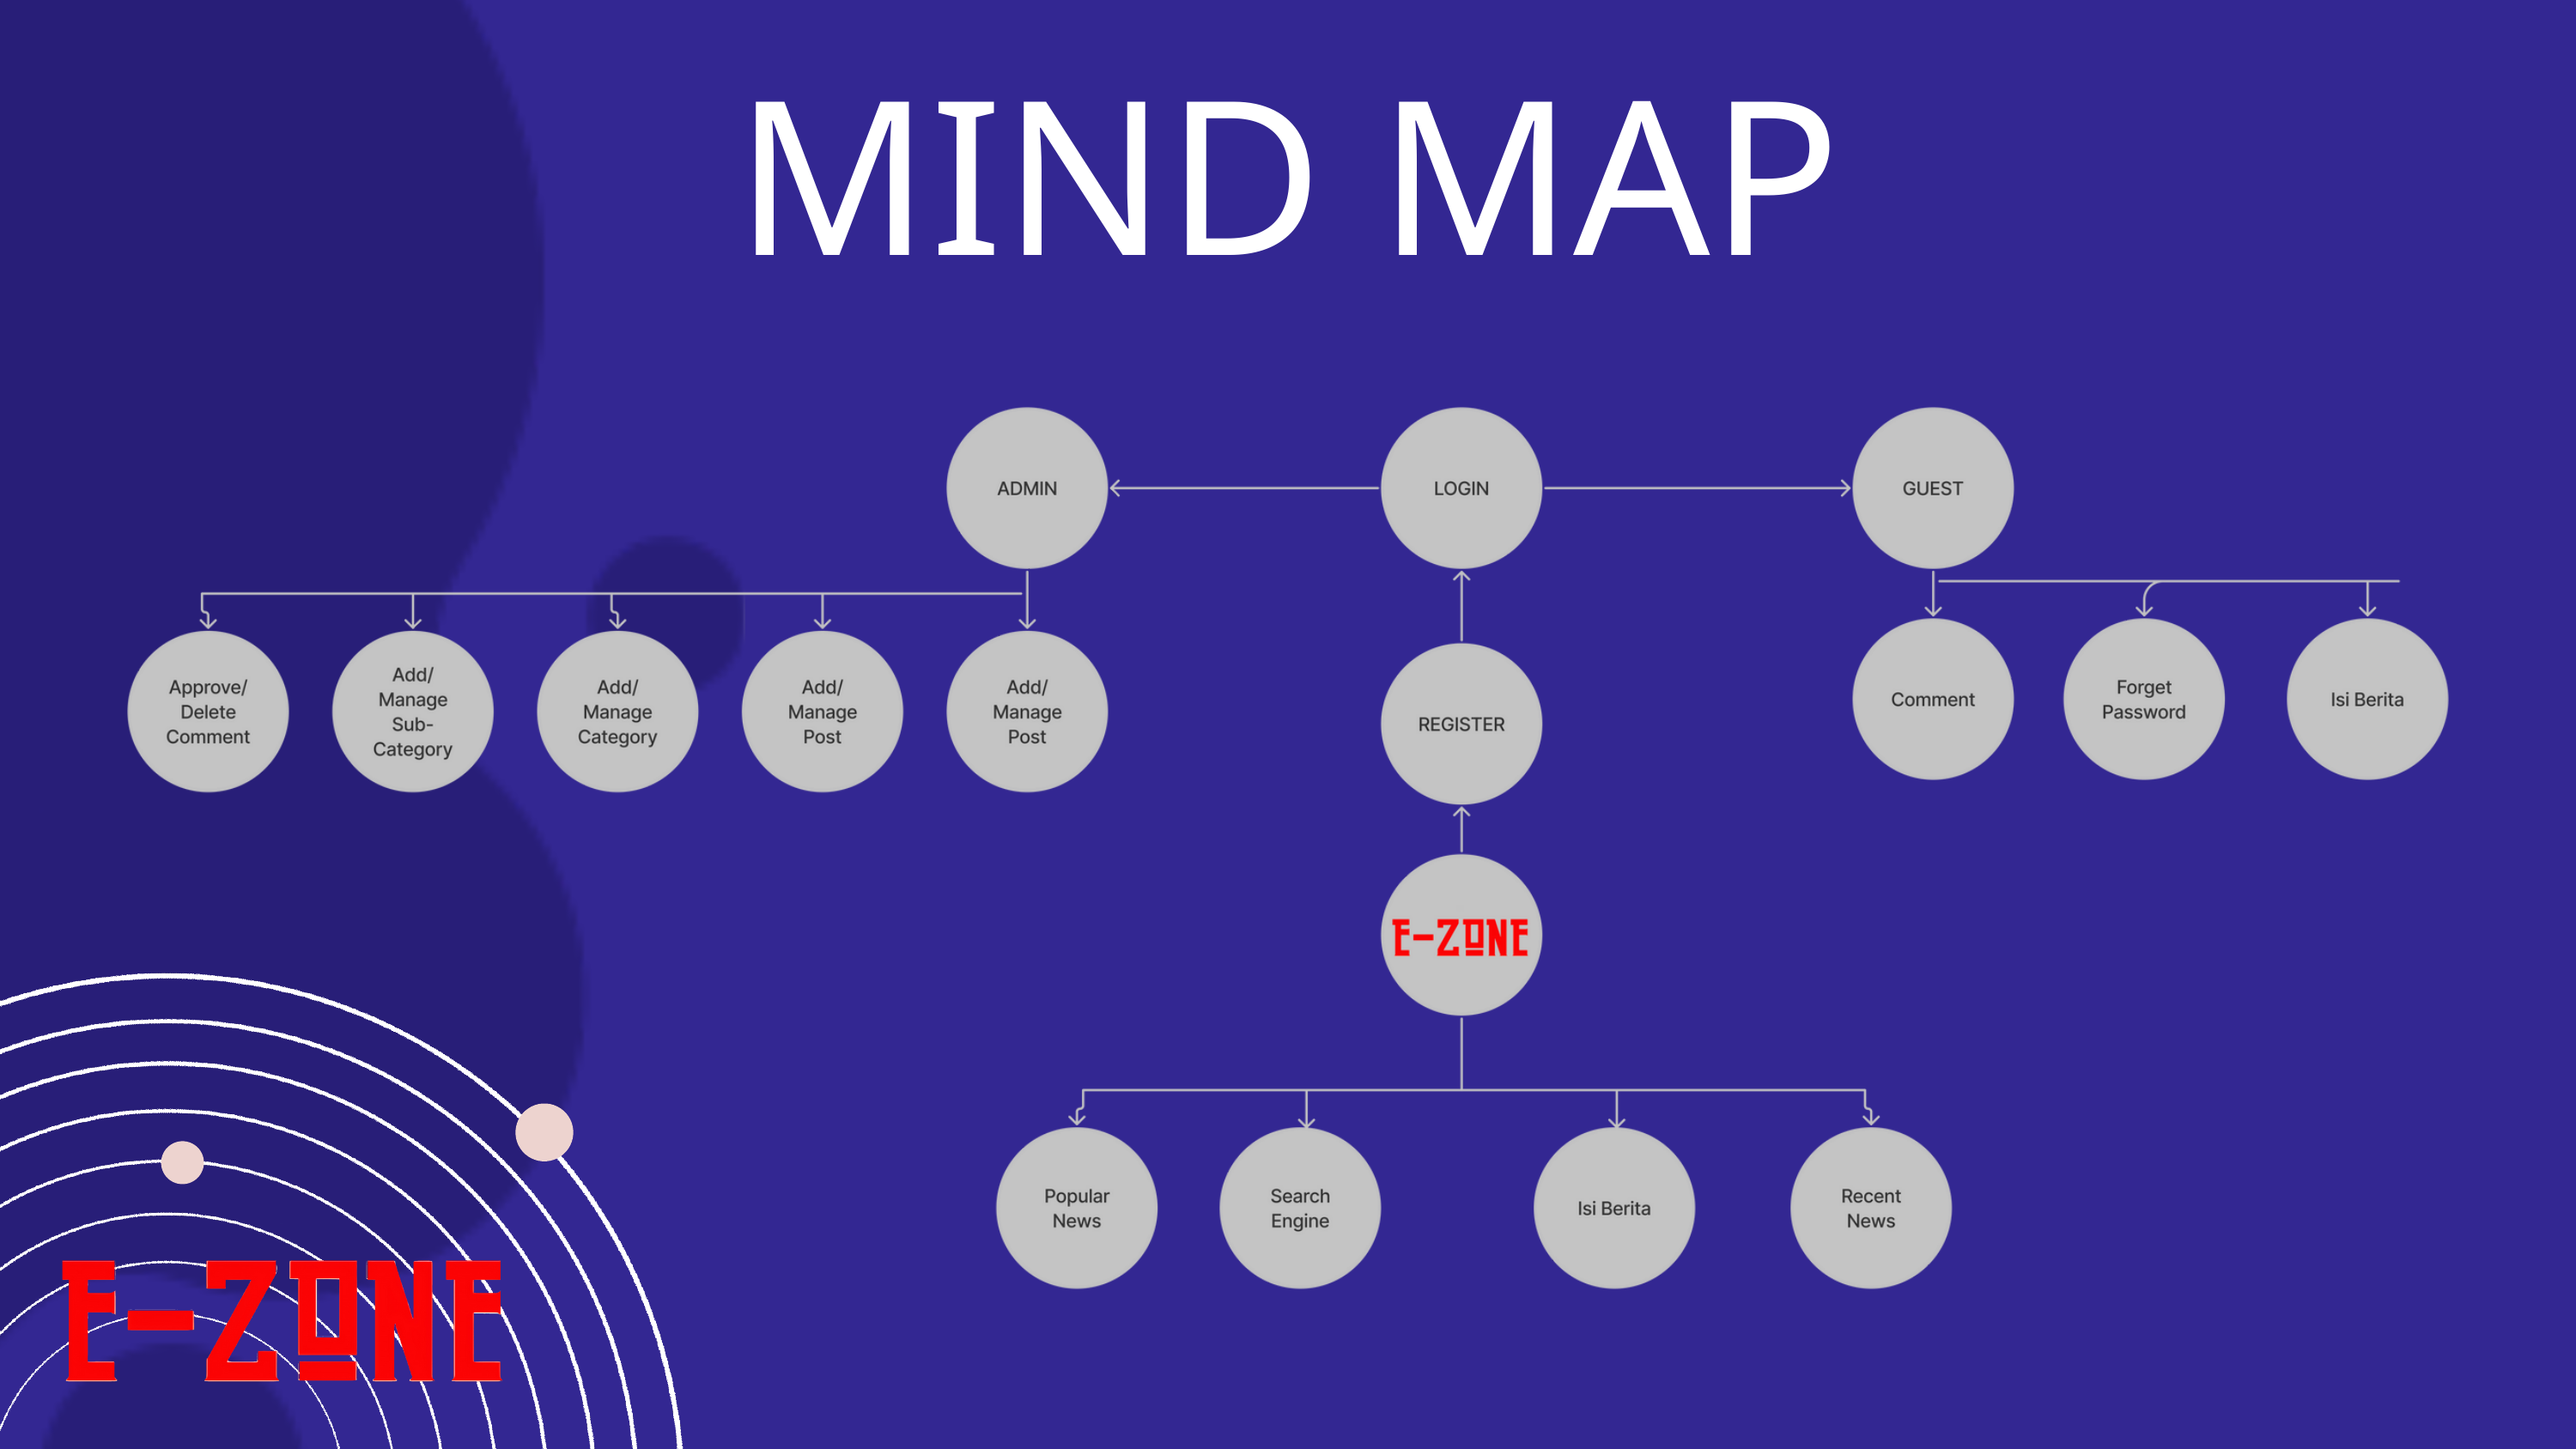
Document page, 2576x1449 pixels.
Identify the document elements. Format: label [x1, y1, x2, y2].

text_box [0, 973, 684, 1449]
text_box [693, 62, 1883, 432]
picture [0, 0, 2548, 1449]
